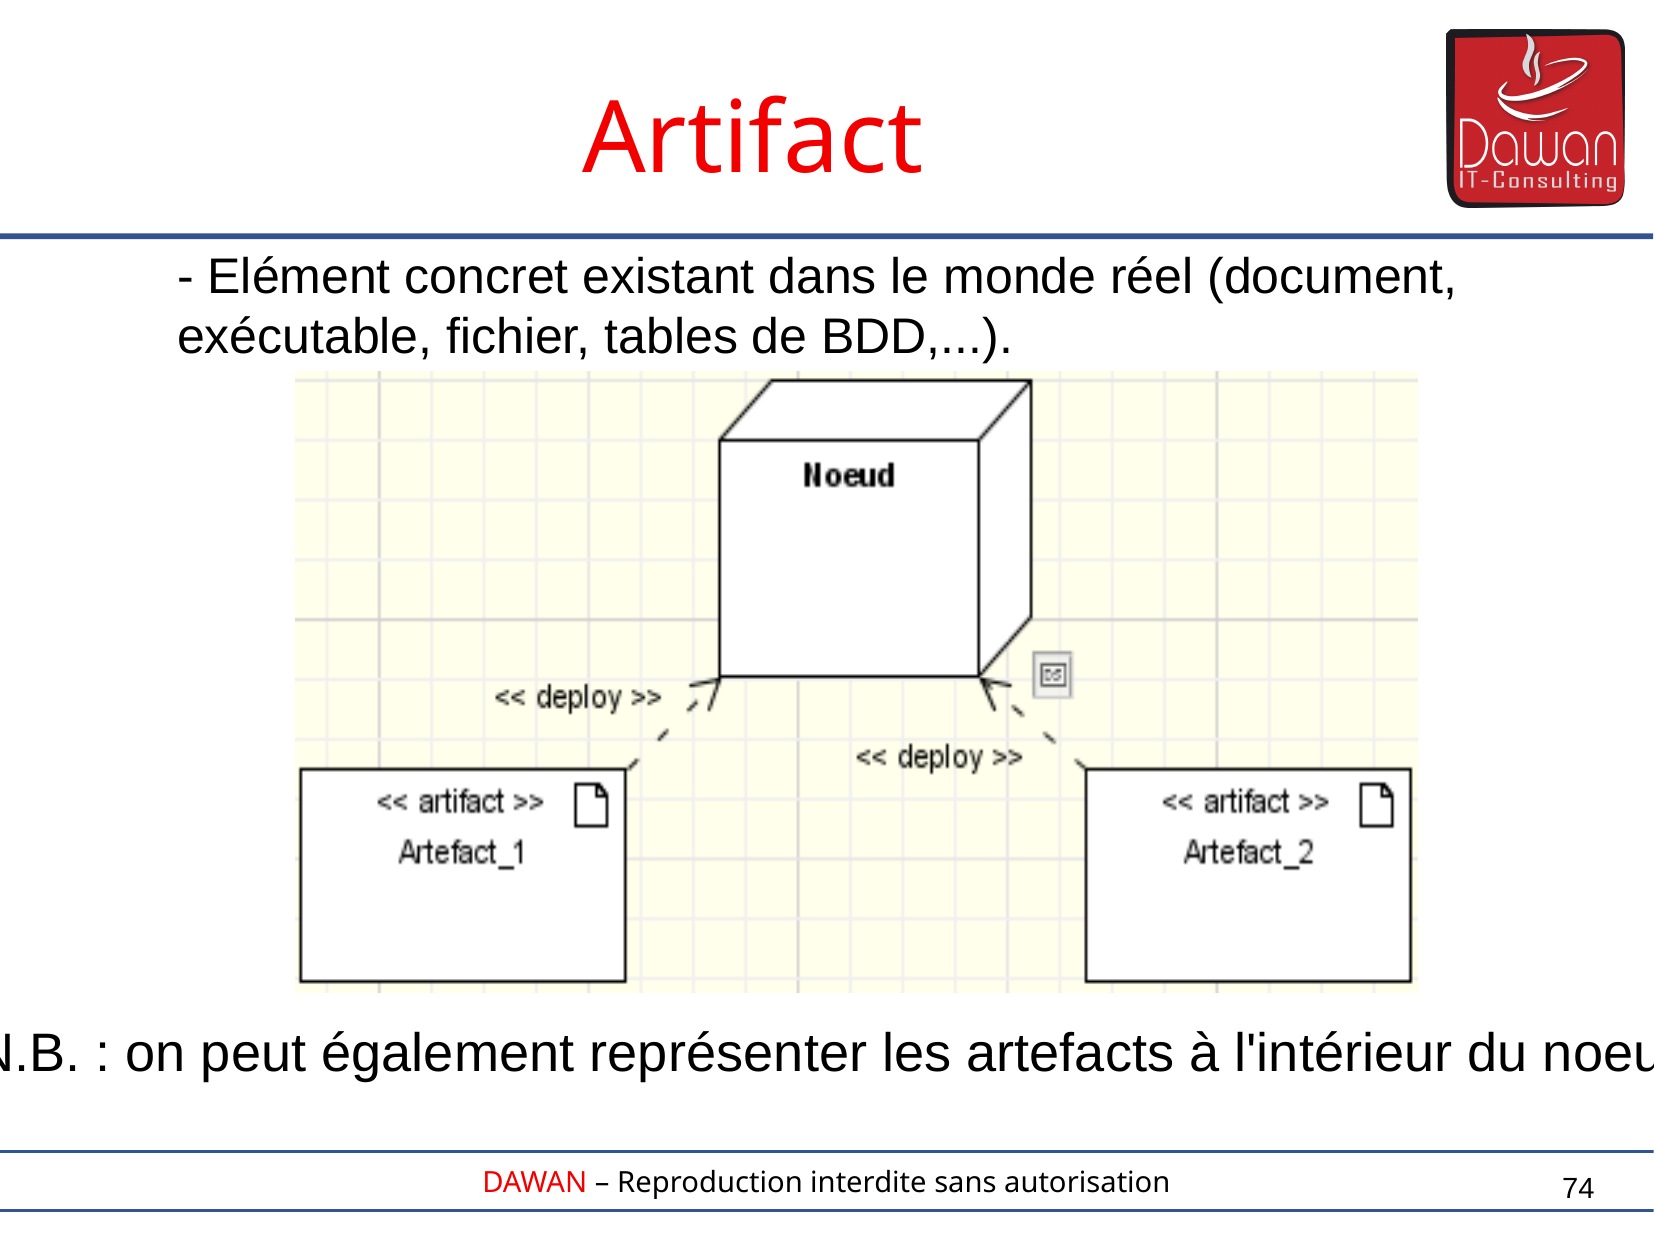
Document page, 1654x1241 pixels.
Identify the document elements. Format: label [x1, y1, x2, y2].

slide_number [1535, 1169, 1595, 1233]
title [59, 29, 1447, 237]
picture [1447, 29, 1625, 208]
picture [295, 371, 1418, 993]
text_box [0, 1009, 1654, 1090]
text_box [88, 236, 1548, 371]
